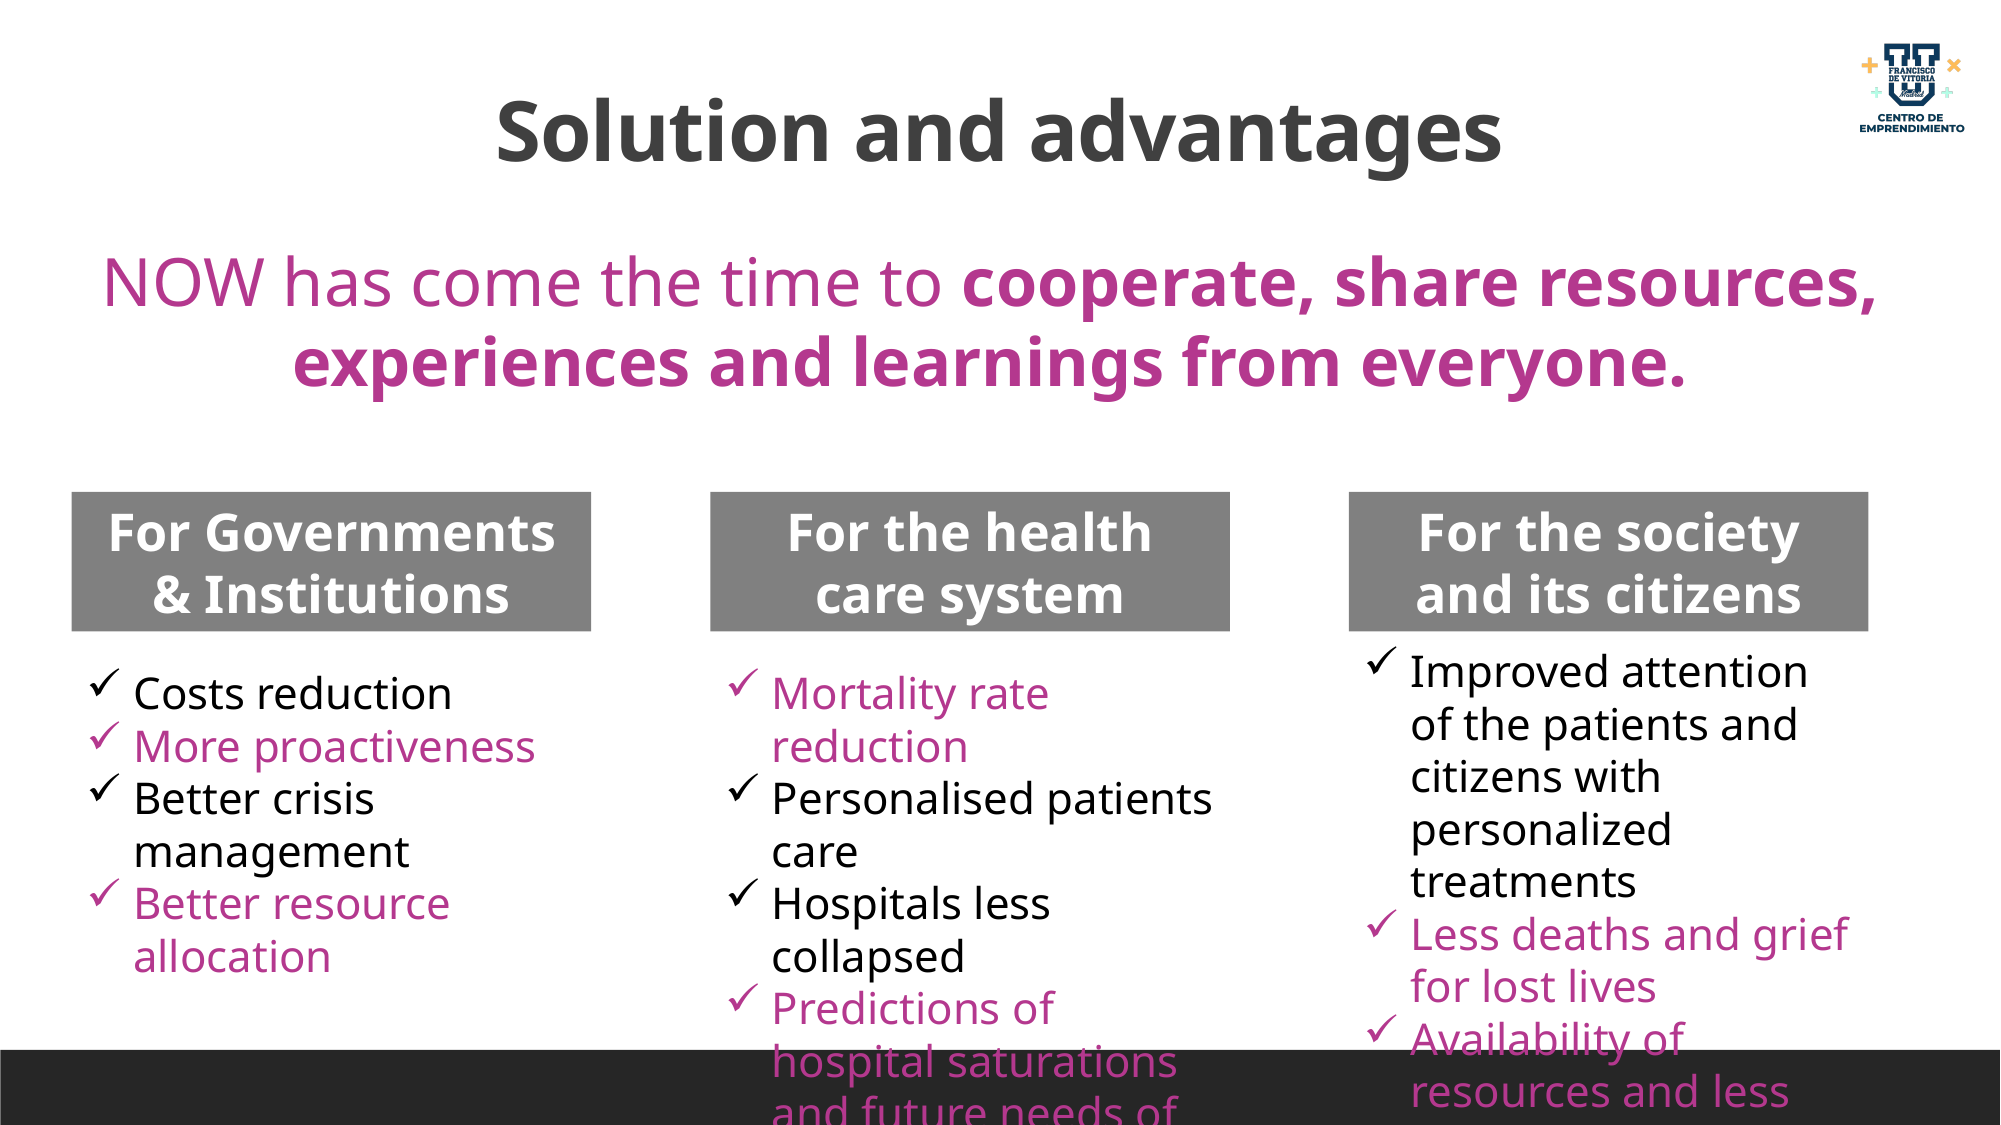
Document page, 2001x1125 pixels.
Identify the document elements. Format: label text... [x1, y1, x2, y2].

text_box For Governments & Institutions [71, 491, 592, 632]
text_box NOW has come the time to cooperate, share resources, experiences and learnings from everyone. [45, 232, 1935, 488]
text_box For the society and its citizens [1348, 491, 1869, 632]
text_box Improved attention of the patients and citizens with personalized treatments Less deaths and grief for lost lives Availability of resources and less poverty [1348, 636, 1869, 1125]
text_box Solution and advantages [174, 18, 1825, 232]
text_box For the health care system [710, 491, 1230, 632]
text_box Costs reduction More proactiveness Better crisis management Better resource allocation [71, 658, 592, 989]
text_box Mortality rate reduction Personalised patients care Hospitals less collapsed Predictions of hospital saturations and future needs of resources [710, 658, 1230, 1125]
picture [1823, 1, 2000, 177]
